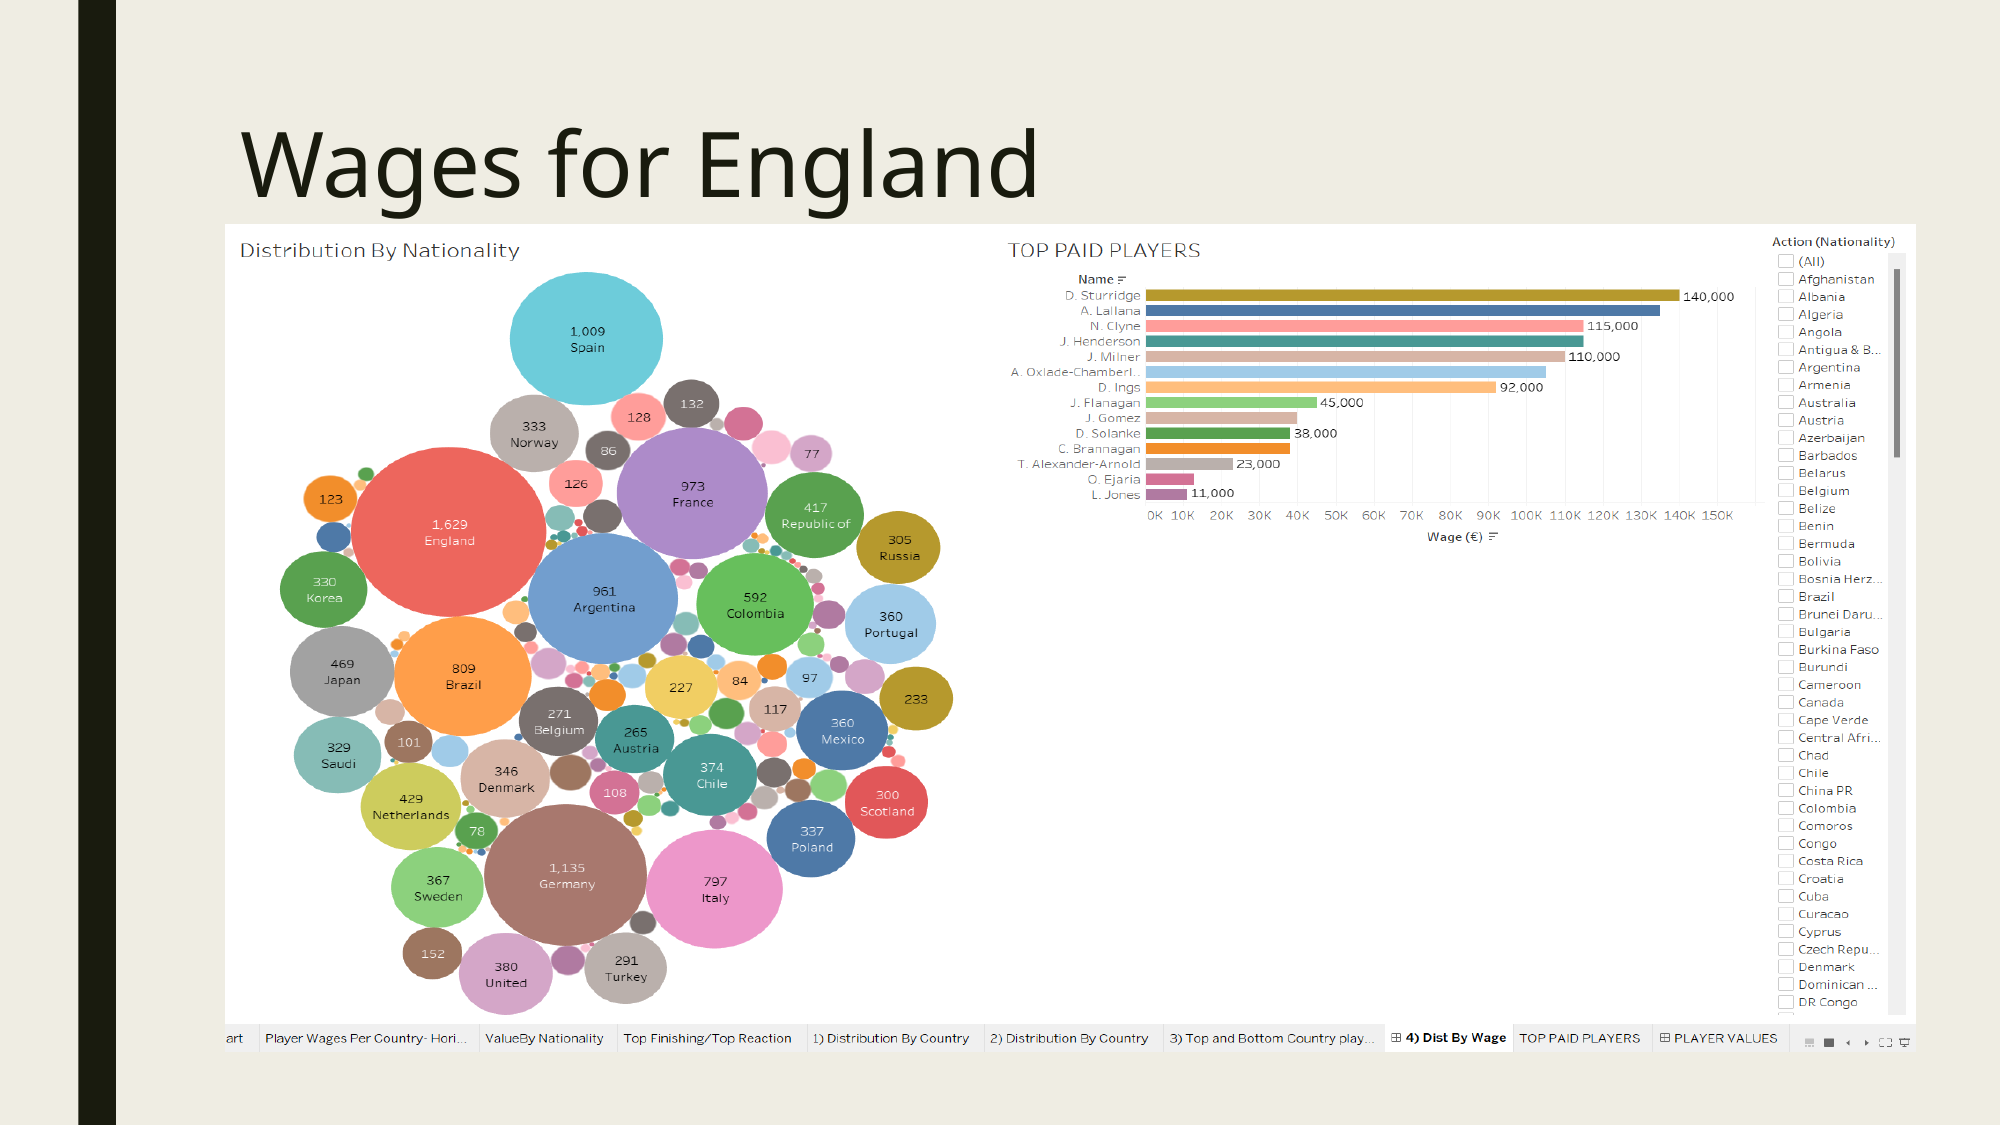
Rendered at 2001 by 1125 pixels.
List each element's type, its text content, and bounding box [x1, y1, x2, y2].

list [224, 224, 1916, 1052]
title Wages for England [225, 112, 1916, 224]
